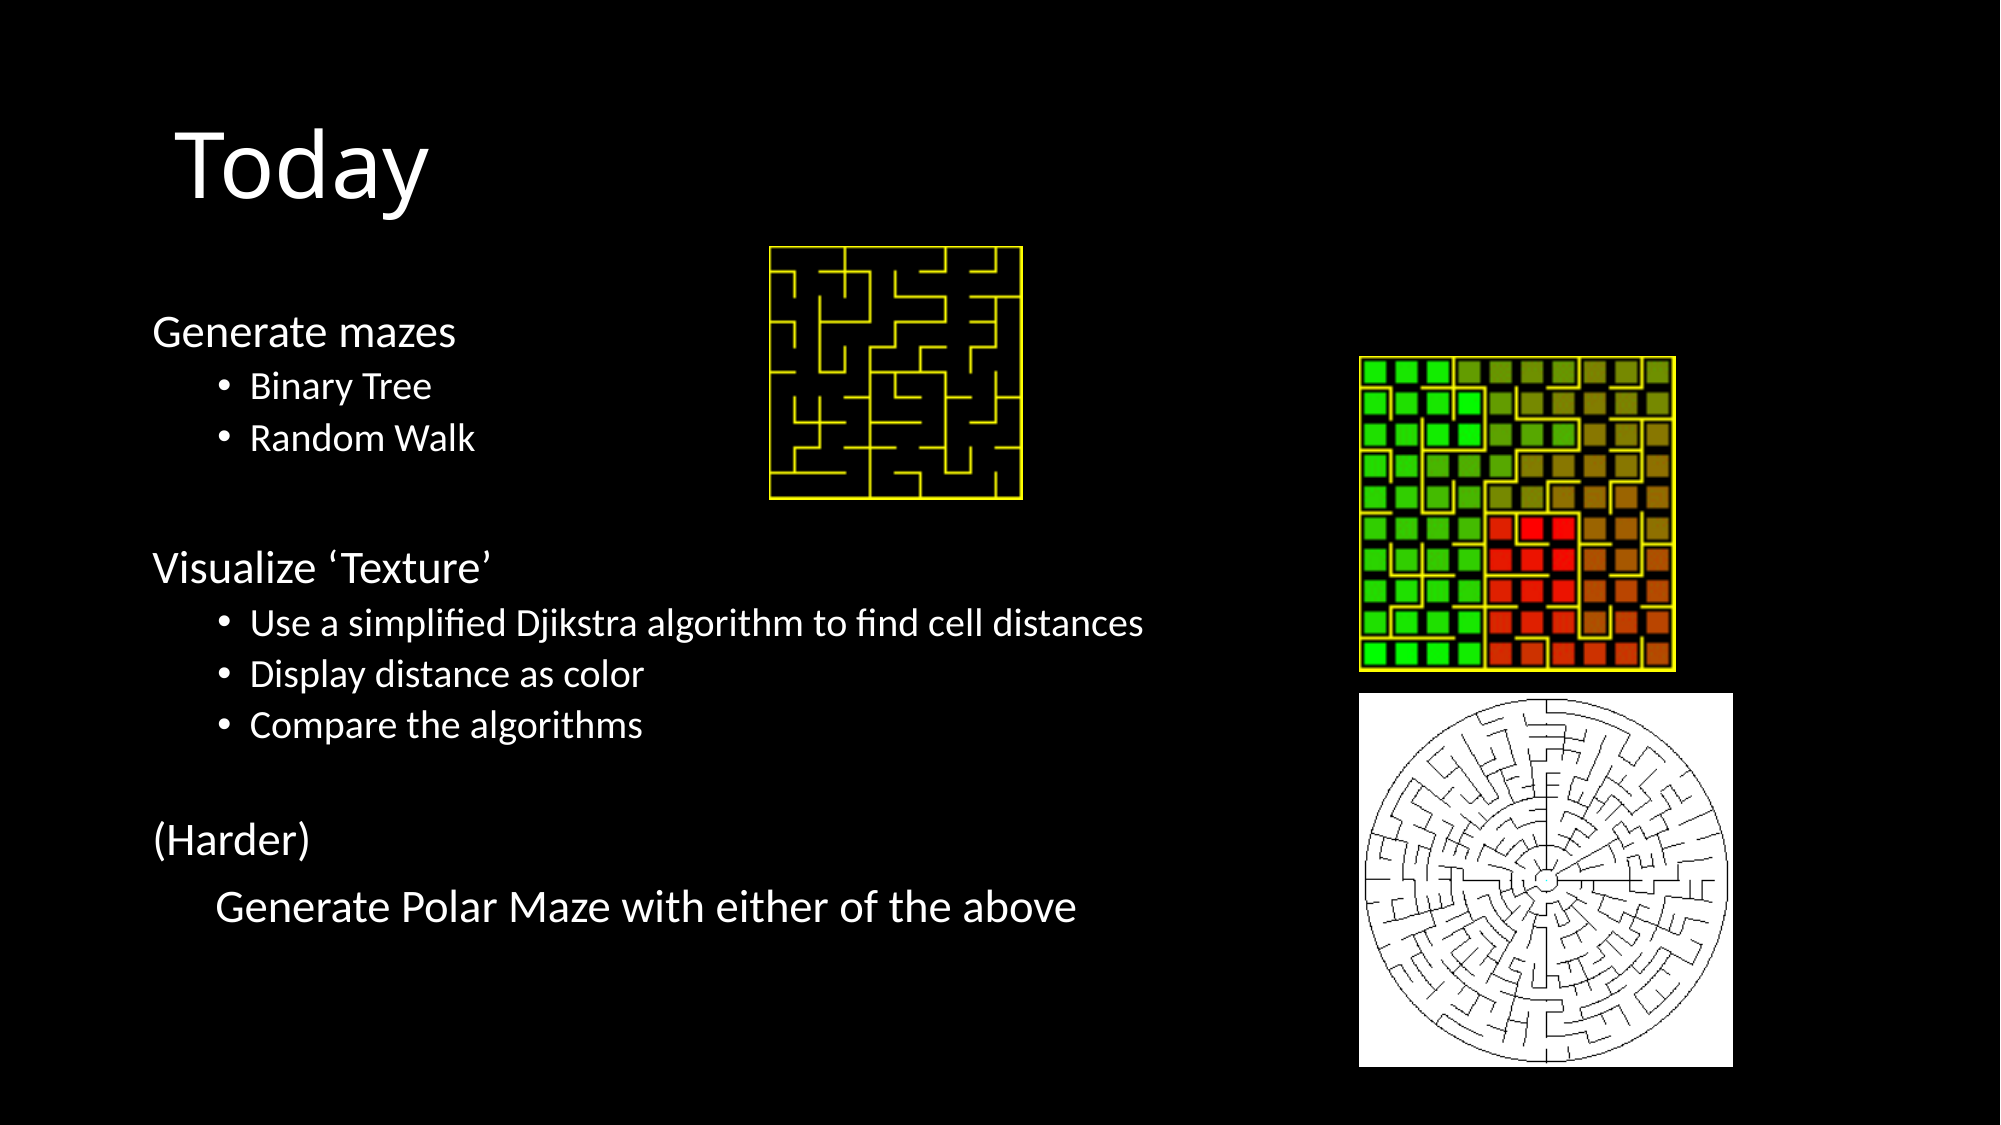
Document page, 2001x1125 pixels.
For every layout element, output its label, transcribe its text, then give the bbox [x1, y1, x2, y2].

list Generate mazes Binary Tree Random Walk Visualize ‘Texture’ Use a simplified Djikstra algorithm to find cell distances Display distance as color Compare the algorithms (Harder) Generate Polar Maze with either of the above [137, 299, 1863, 1014]
picture [769, 246, 1023, 500]
picture [1359, 693, 1733, 1067]
picture [1359, 356, 1676, 672]
title Today [159, 59, 1885, 278]
